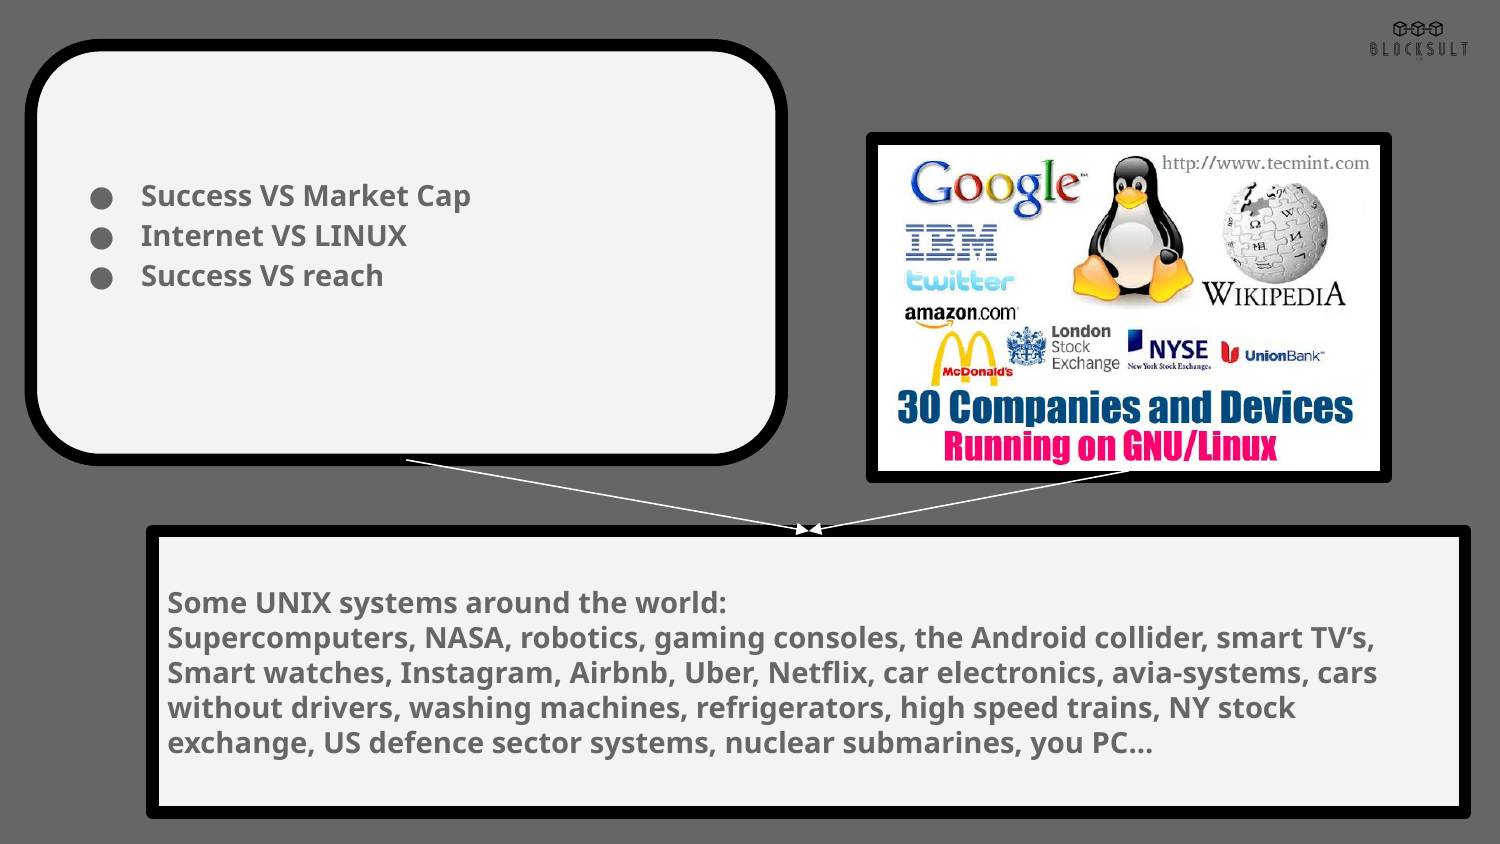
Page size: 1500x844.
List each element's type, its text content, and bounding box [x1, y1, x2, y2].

text_box Success VS Market Cap Internet VS LINUX Success VS reach [30, 45, 782, 460]
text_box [406, 459, 810, 532]
picture [877, 144, 1380, 471]
text_box Some UNIX systems around the world: Supercomputers, NASA, robotics, gaming consoles, the Android collider, smart TV’s, Smart watches, Instagram, Airbnb, Uber, Netflix, car electronics, avia-systems, cars without drivers, washing machines, refrigerators, high speed trains, NY stock exchange, US defence sector systems, nuclear submarines, you PC... [152, 531, 1466, 813]
picture [1329, 0, 1500, 108]
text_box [808, 470, 1130, 532]
